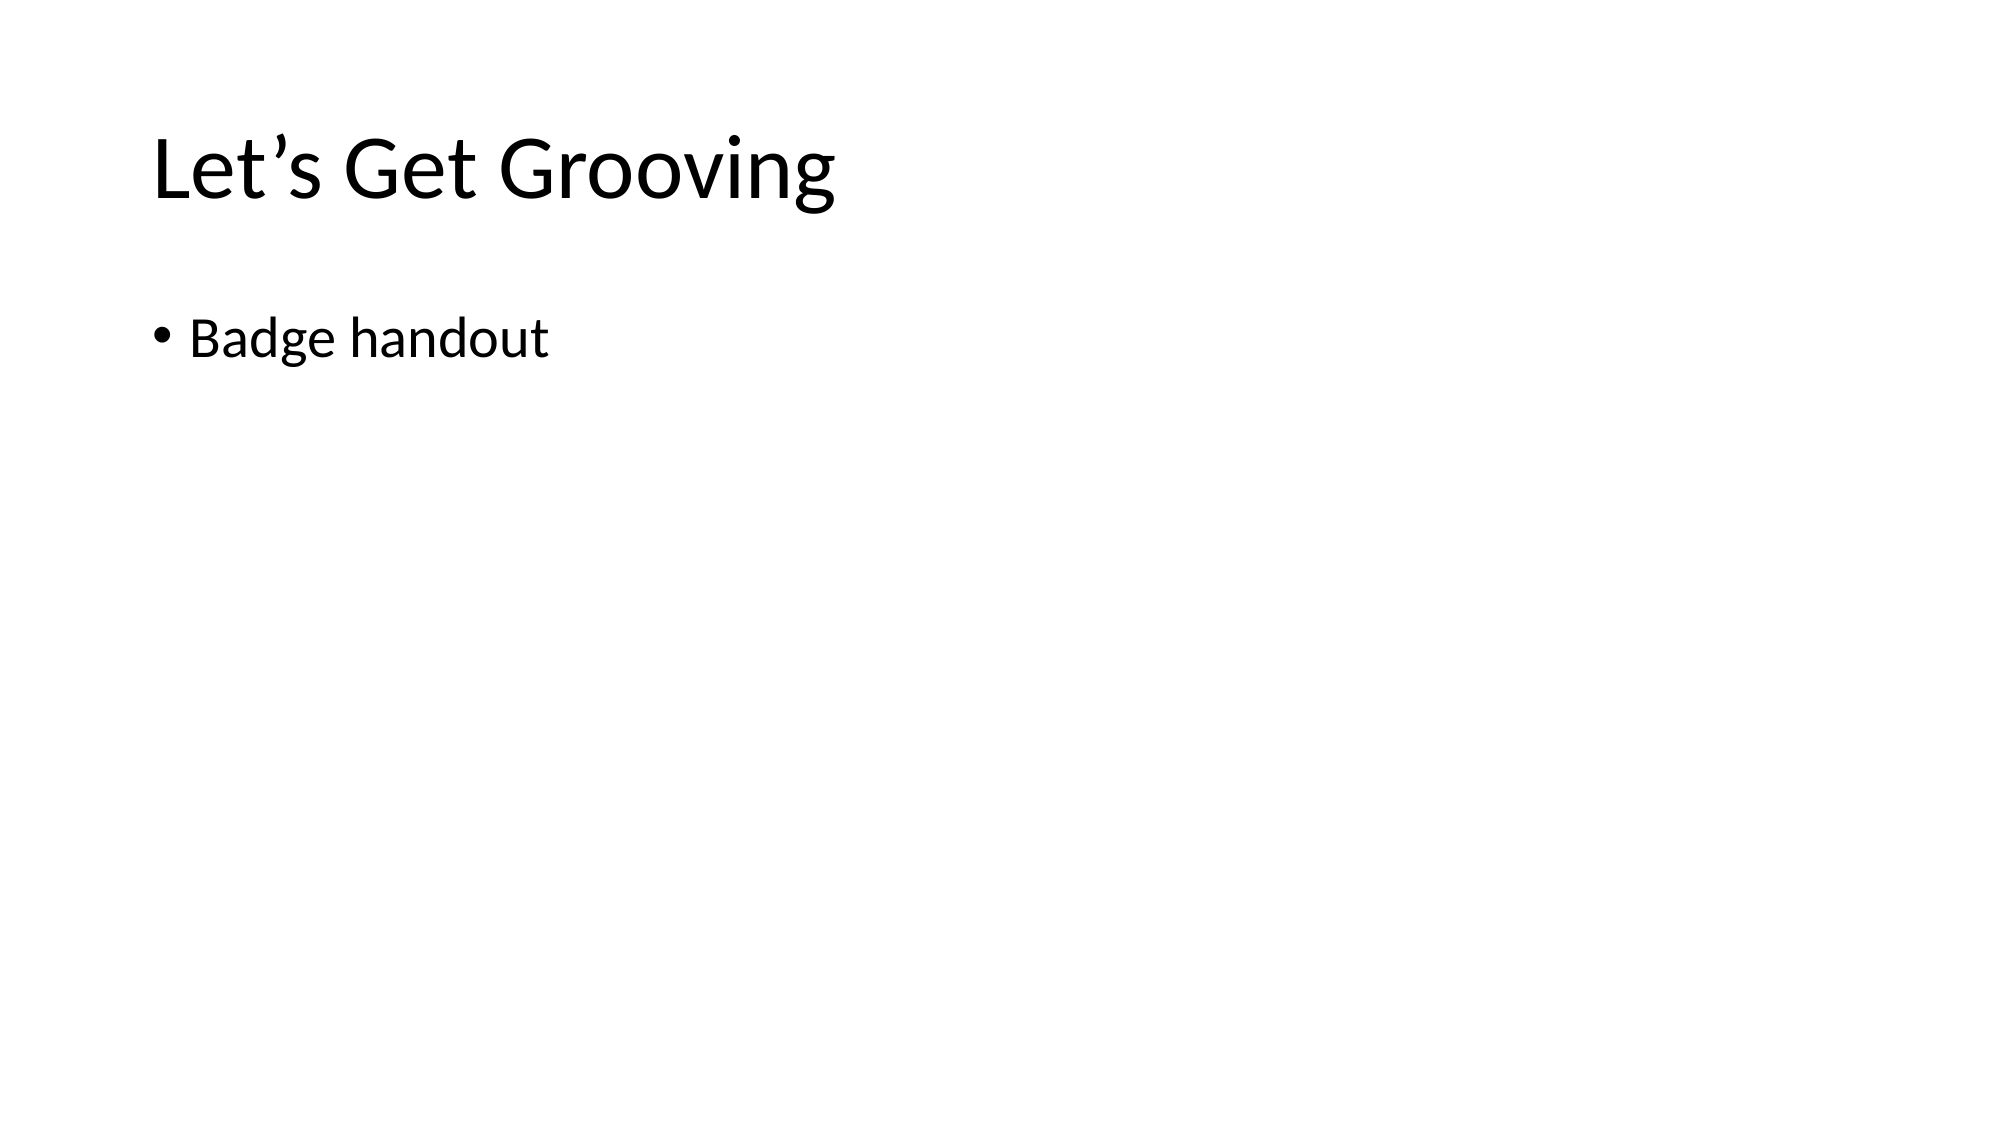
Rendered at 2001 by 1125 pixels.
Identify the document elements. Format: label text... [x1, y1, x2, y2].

list Badge handout [137, 299, 1863, 1014]
title Let’s Get Grooving [137, 59, 1863, 278]
